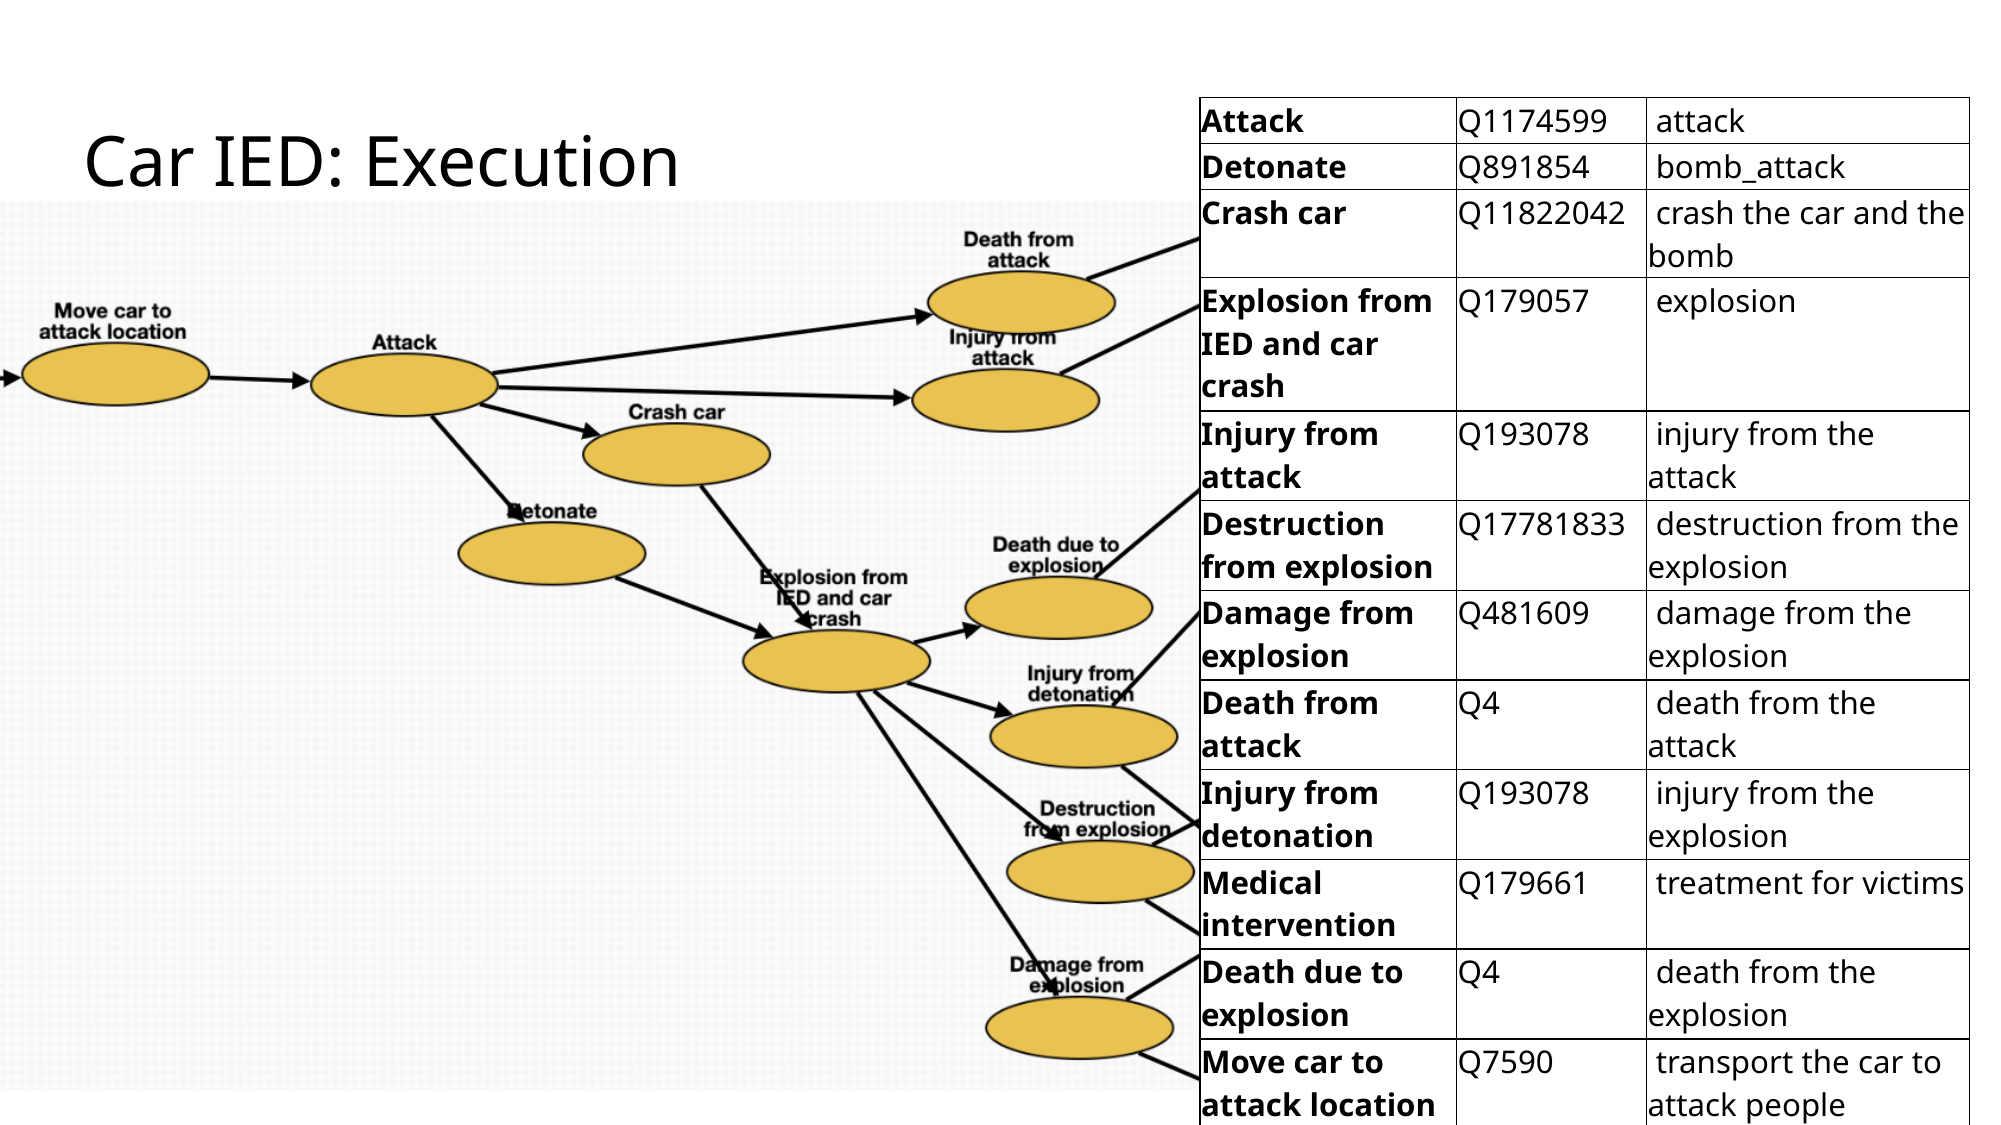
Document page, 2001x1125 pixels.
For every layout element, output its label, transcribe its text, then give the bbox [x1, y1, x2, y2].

table_cell Q891854 [1457, 144, 1646, 189]
table_cell Q4 [1457, 681, 1646, 769]
table_cell Q179057 [1457, 278, 1646, 410]
table_cell Q17781833 [1457, 501, 1646, 590]
table_cell crash the car and the bomb [1647, 190, 1969, 277]
table_cell Damage from explosion [1201, 591, 1456, 679]
table_cell Explosion from IED and car crash [1201, 278, 1456, 410]
table_cell Death due to explosion [1201, 950, 1456, 1038]
table_header Q1174599 [1457, 98, 1646, 143]
table_cell destruction from the explosion [1647, 501, 1969, 590]
table_cell Crash car [1201, 190, 1456, 277]
table_cell Death from attack [1201, 681, 1456, 769]
table_cell death from the explosion [1647, 950, 1969, 1038]
table_cell Q4 [1457, 950, 1646, 1038]
table_cell transport the car to attack people [1647, 1040, 1969, 1125]
table_cell Q481609 [1457, 591, 1646, 679]
table_cell injury from the attack [1647, 412, 1969, 500]
table_cell Q193078 [1457, 412, 1646, 500]
table_cell treatment for victims [1647, 860, 1969, 948]
title Car IED: Execution [68, 97, 1199, 201]
table_cell Q7590 [1457, 1040, 1646, 1125]
table_cell Q193078 [1457, 770, 1646, 859]
table_cell Q179661 [1457, 860, 1646, 948]
table_cell Move car to attack location [1201, 1040, 1456, 1125]
table_cell Injury from detonation [1201, 770, 1456, 859]
table_cell bomb_attack [1647, 144, 1969, 189]
table_cell death from the attack [1647, 681, 1969, 769]
table_header Attack [1201, 98, 1456, 143]
table_cell Detonate [1201, 144, 1456, 189]
table_header attack [1647, 98, 1969, 143]
table_cell Destruction from explosion [1201, 501, 1456, 590]
table_cell Medical intervention [1201, 860, 1456, 948]
table_cell explosion [1647, 278, 1969, 410]
table_cell damage from the explosion [1647, 591, 1969, 679]
picture [0, 201, 1200, 1091]
table_cell Injury from attack [1201, 412, 1456, 500]
table_cell Q11822042 [1457, 190, 1646, 277]
table_cell injury from the explosion [1647, 770, 1969, 859]
